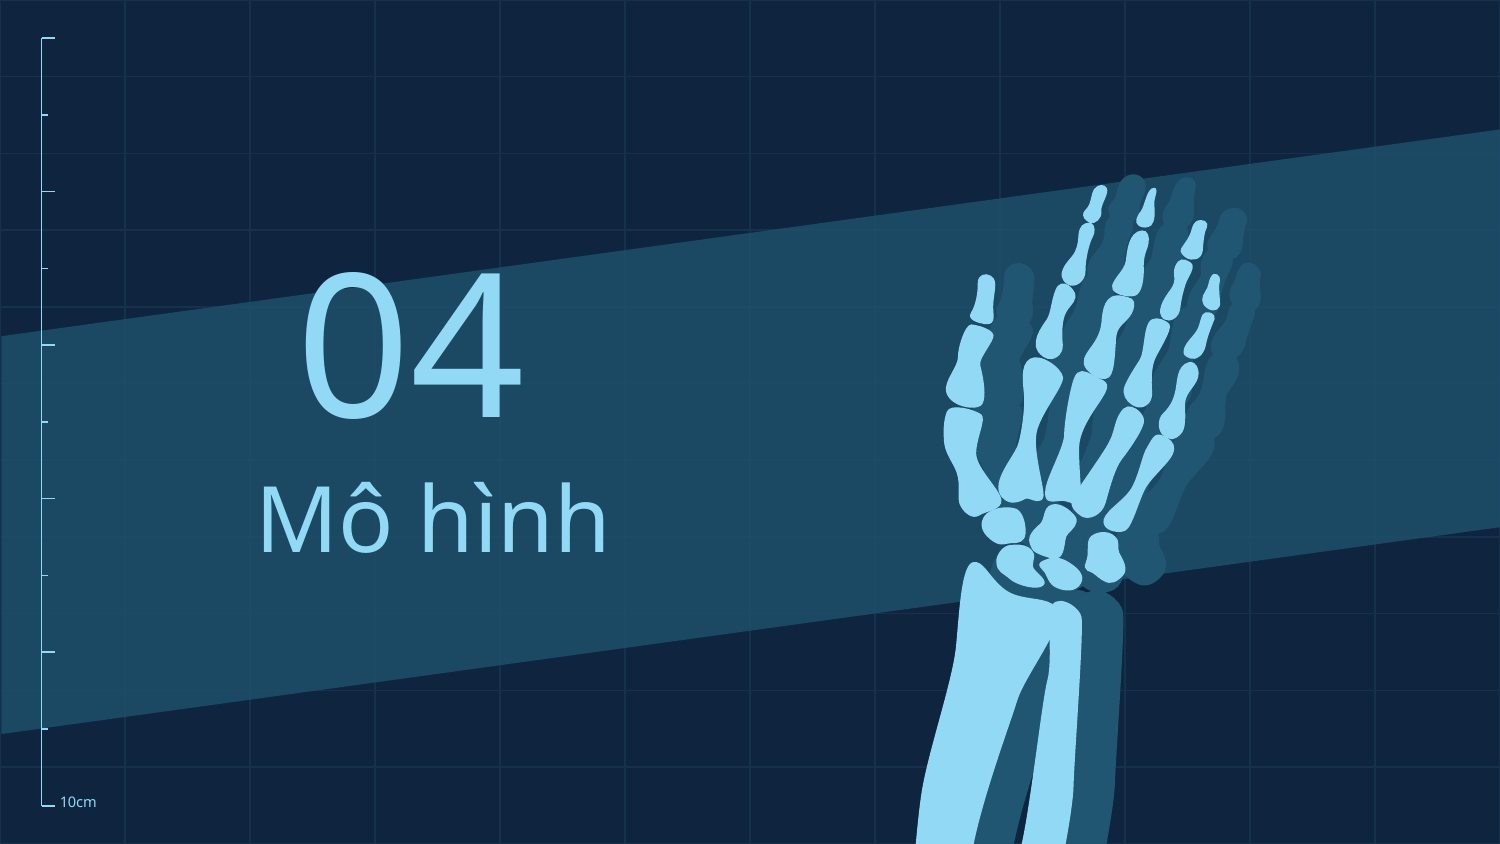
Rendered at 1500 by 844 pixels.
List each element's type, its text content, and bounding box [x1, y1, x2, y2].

title Mô hình [105, 453, 762, 592]
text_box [769, 179, 1329, 844]
title 04 [127, 228, 695, 473]
